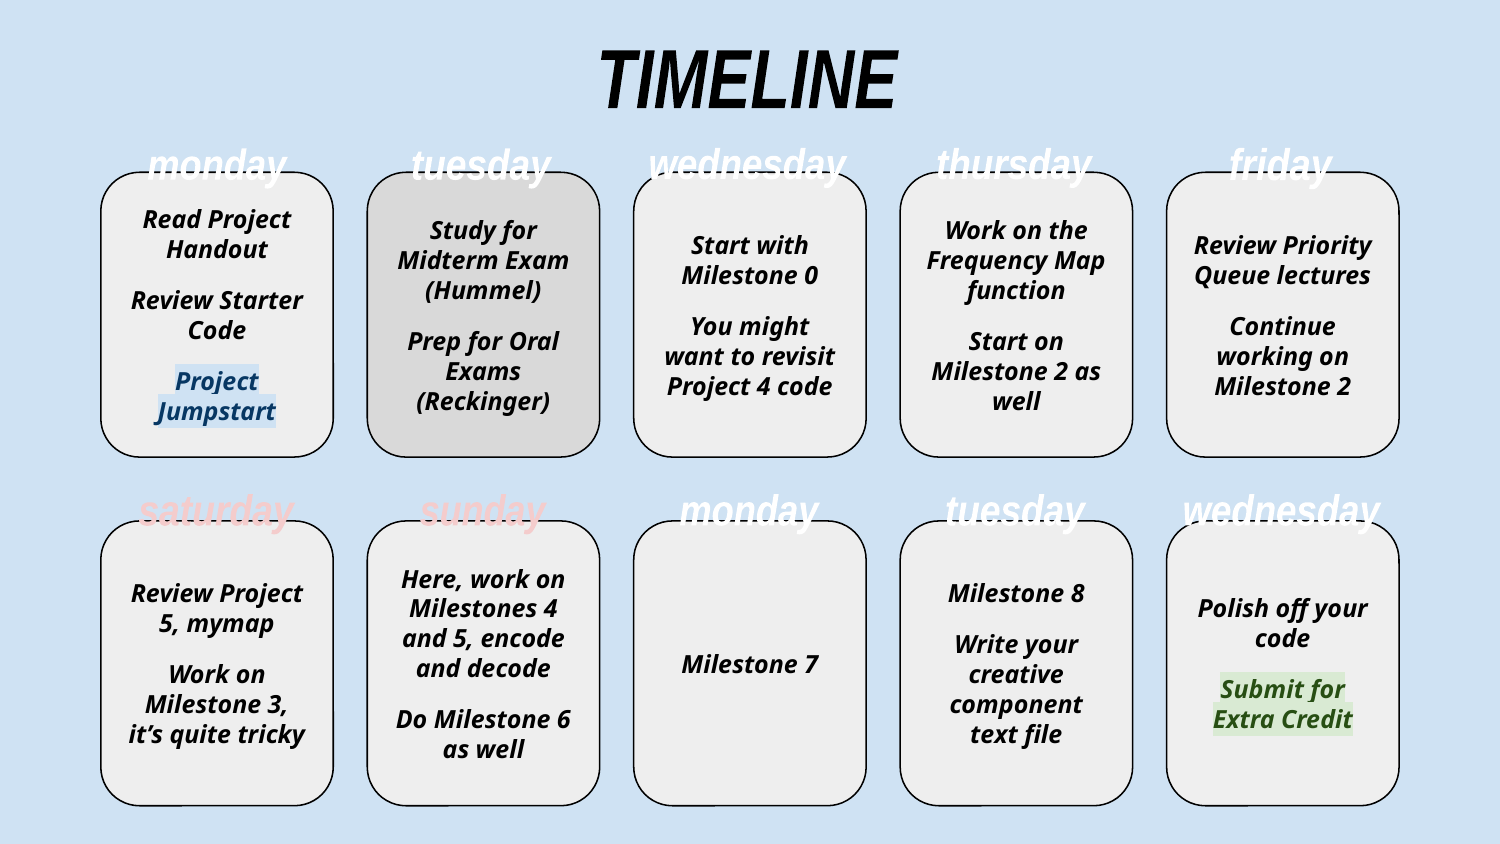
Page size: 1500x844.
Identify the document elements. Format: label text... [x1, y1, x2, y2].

text_box Polish off your code Submit for Extra Credit [1166, 520, 1400, 806]
text_box Review Priority Queue lectures Continue working on Milestone 2 [1166, 172, 1400, 458]
text_box Here, work on Milestones 4 and 5, encode and decode Do Milestone 6 as well [367, 520, 600, 806]
text_box Start with Milestone 0 You might want to revisit Project 4 code [633, 172, 867, 458]
text_box Milestone 8 Write your creative component text file [900, 520, 1133, 806]
text_box Read Project Handout Review Starter Code Project Jumpstart [100, 172, 334, 458]
text_box Study for Midterm Exam (Hummel) Prep for Oral Exams (Reckinger) [367, 172, 600, 458]
text_box Milestone 7 [633, 520, 867, 806]
text_box Work on the Frequency Map function Start on Milestone 2 as well [900, 172, 1133, 458]
text_box Review Project 5, mymap Work on Milestone 3, it’s quite tricky [100, 520, 334, 806]
